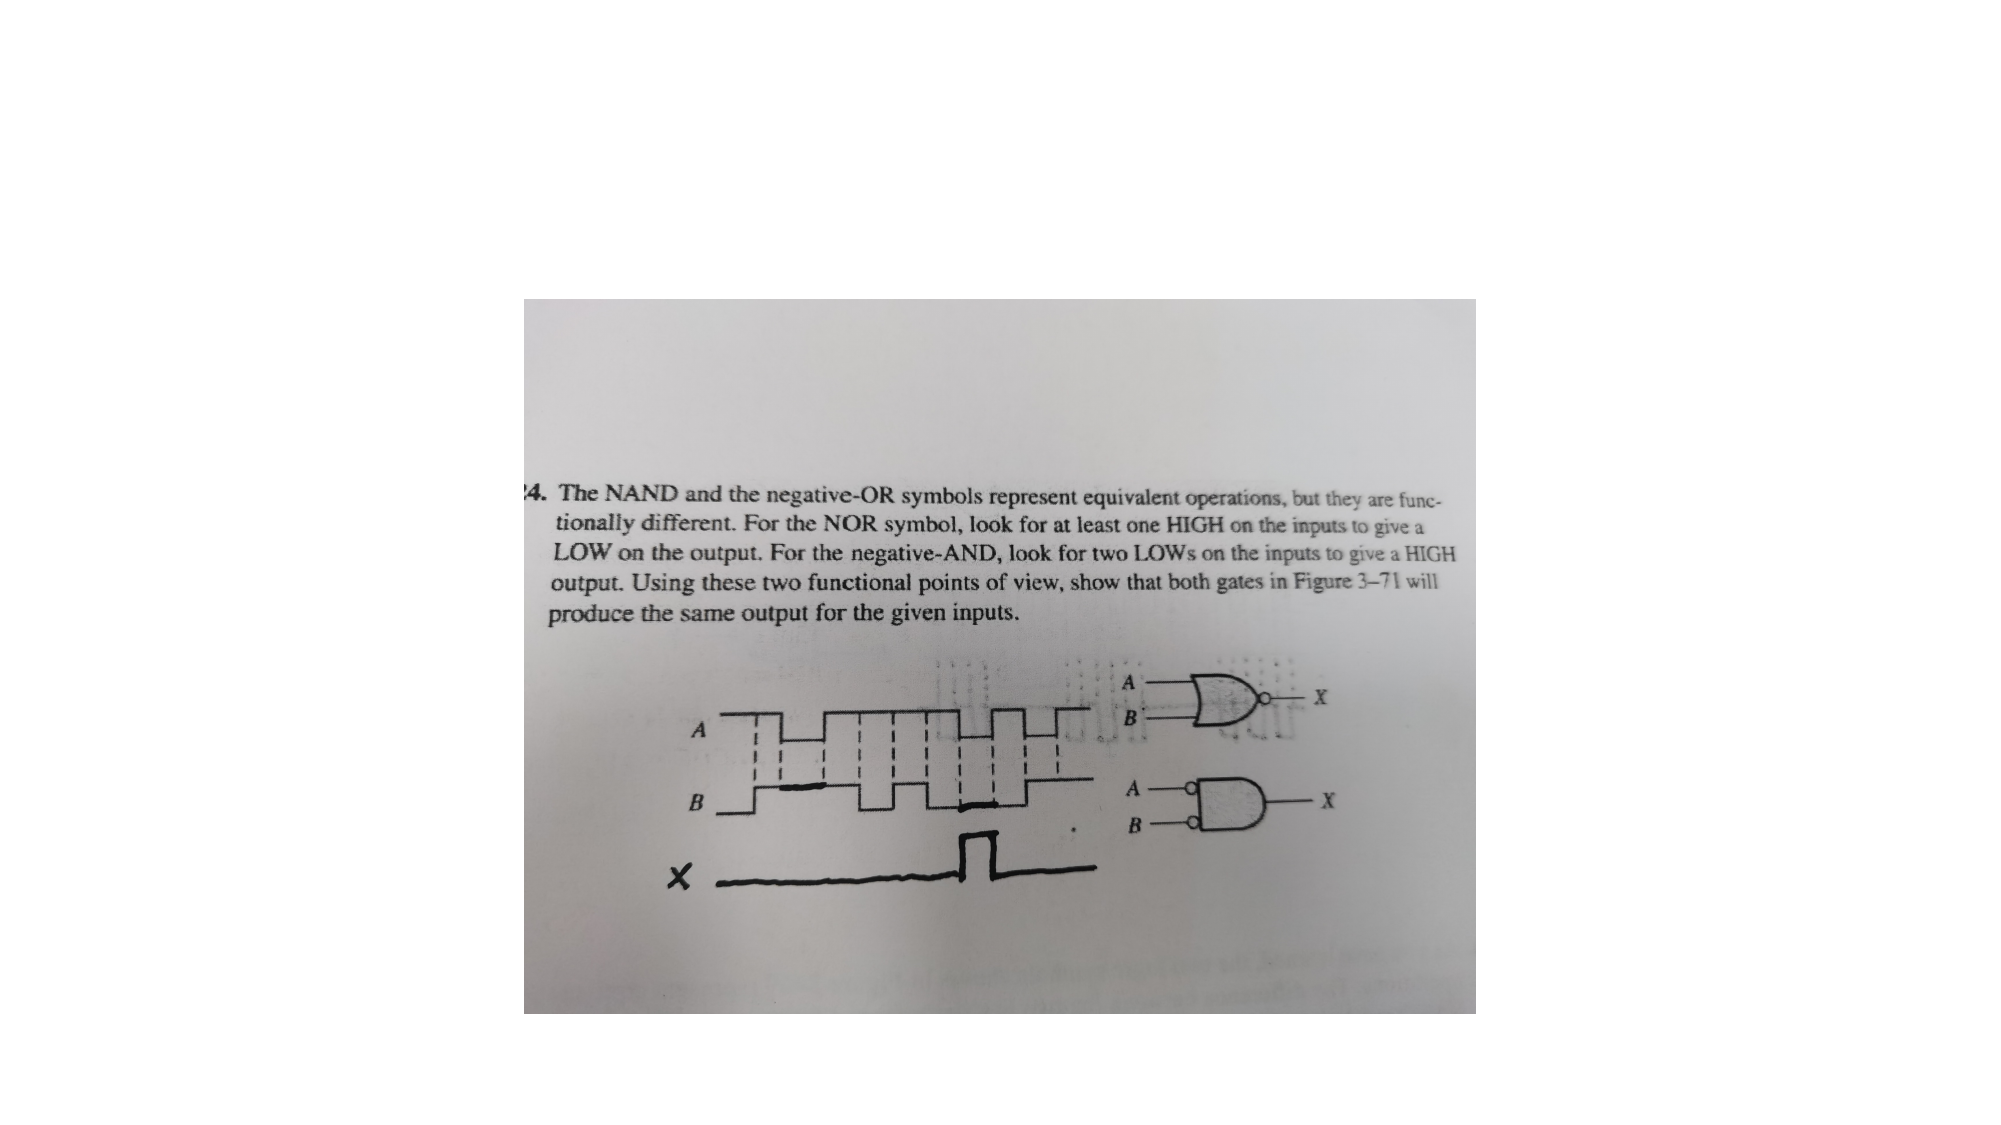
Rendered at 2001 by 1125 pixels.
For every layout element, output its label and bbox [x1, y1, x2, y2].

list [524, 299, 1476, 1014]
